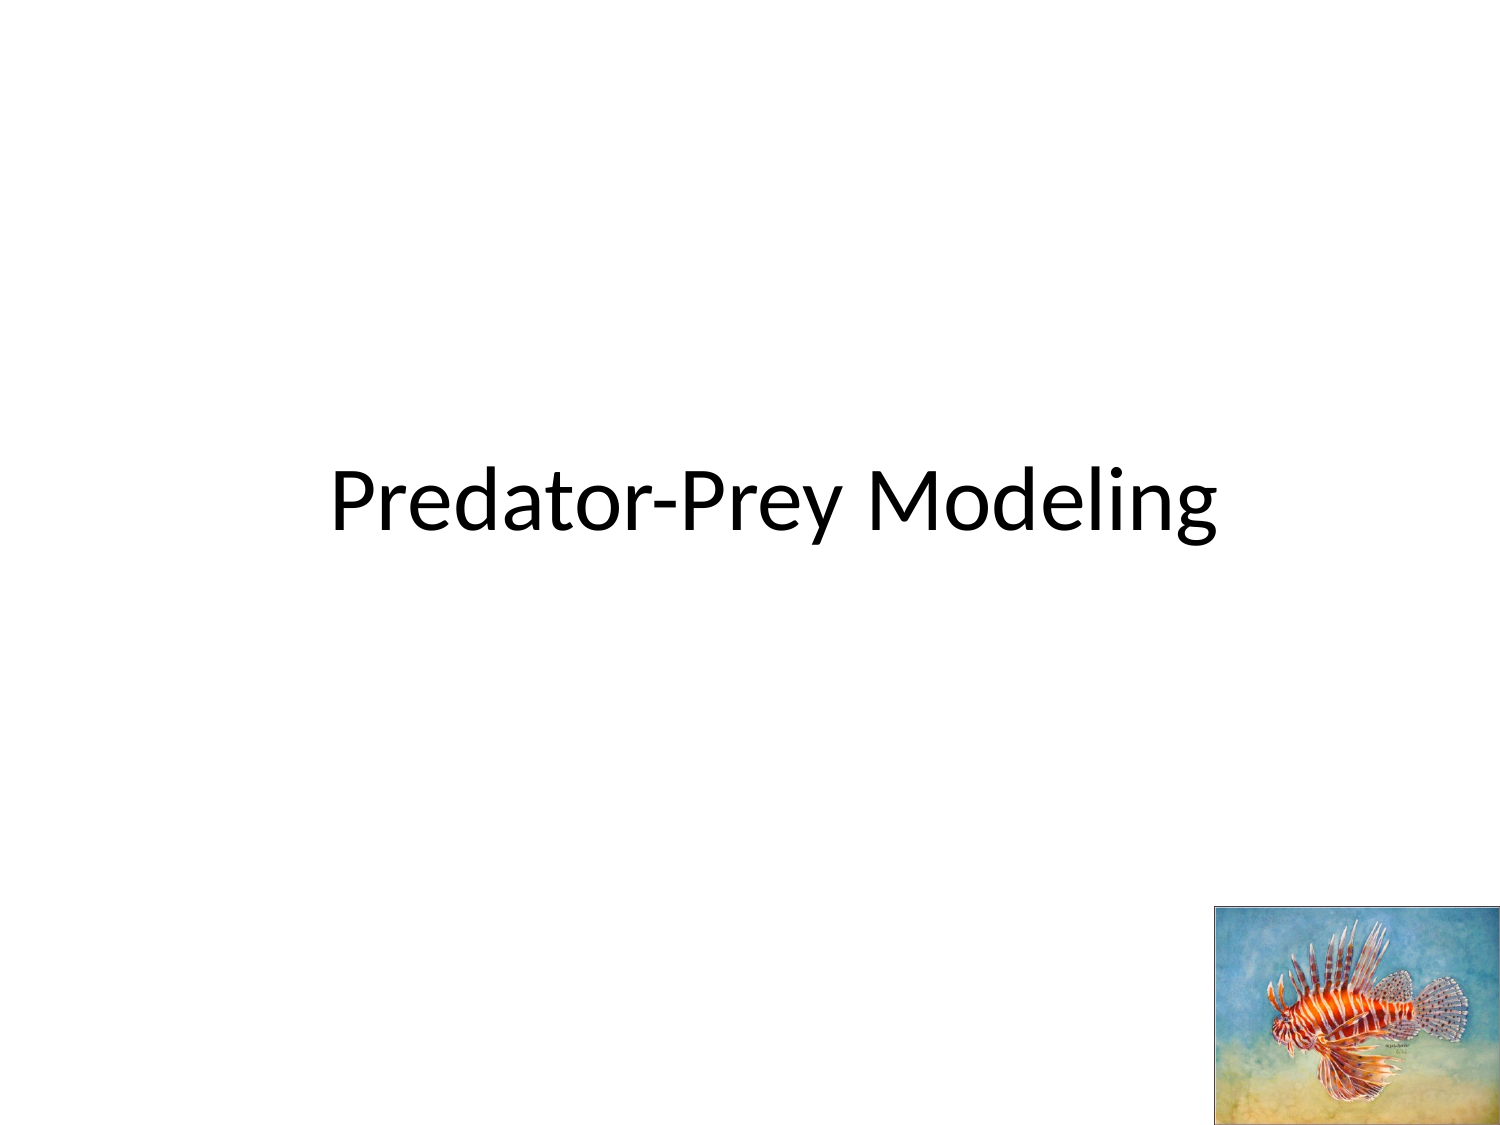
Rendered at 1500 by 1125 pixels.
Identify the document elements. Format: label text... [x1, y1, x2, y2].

title Predator-Prey Modeling [99, 399, 1450, 588]
picture [1214, 905, 1500, 1125]
